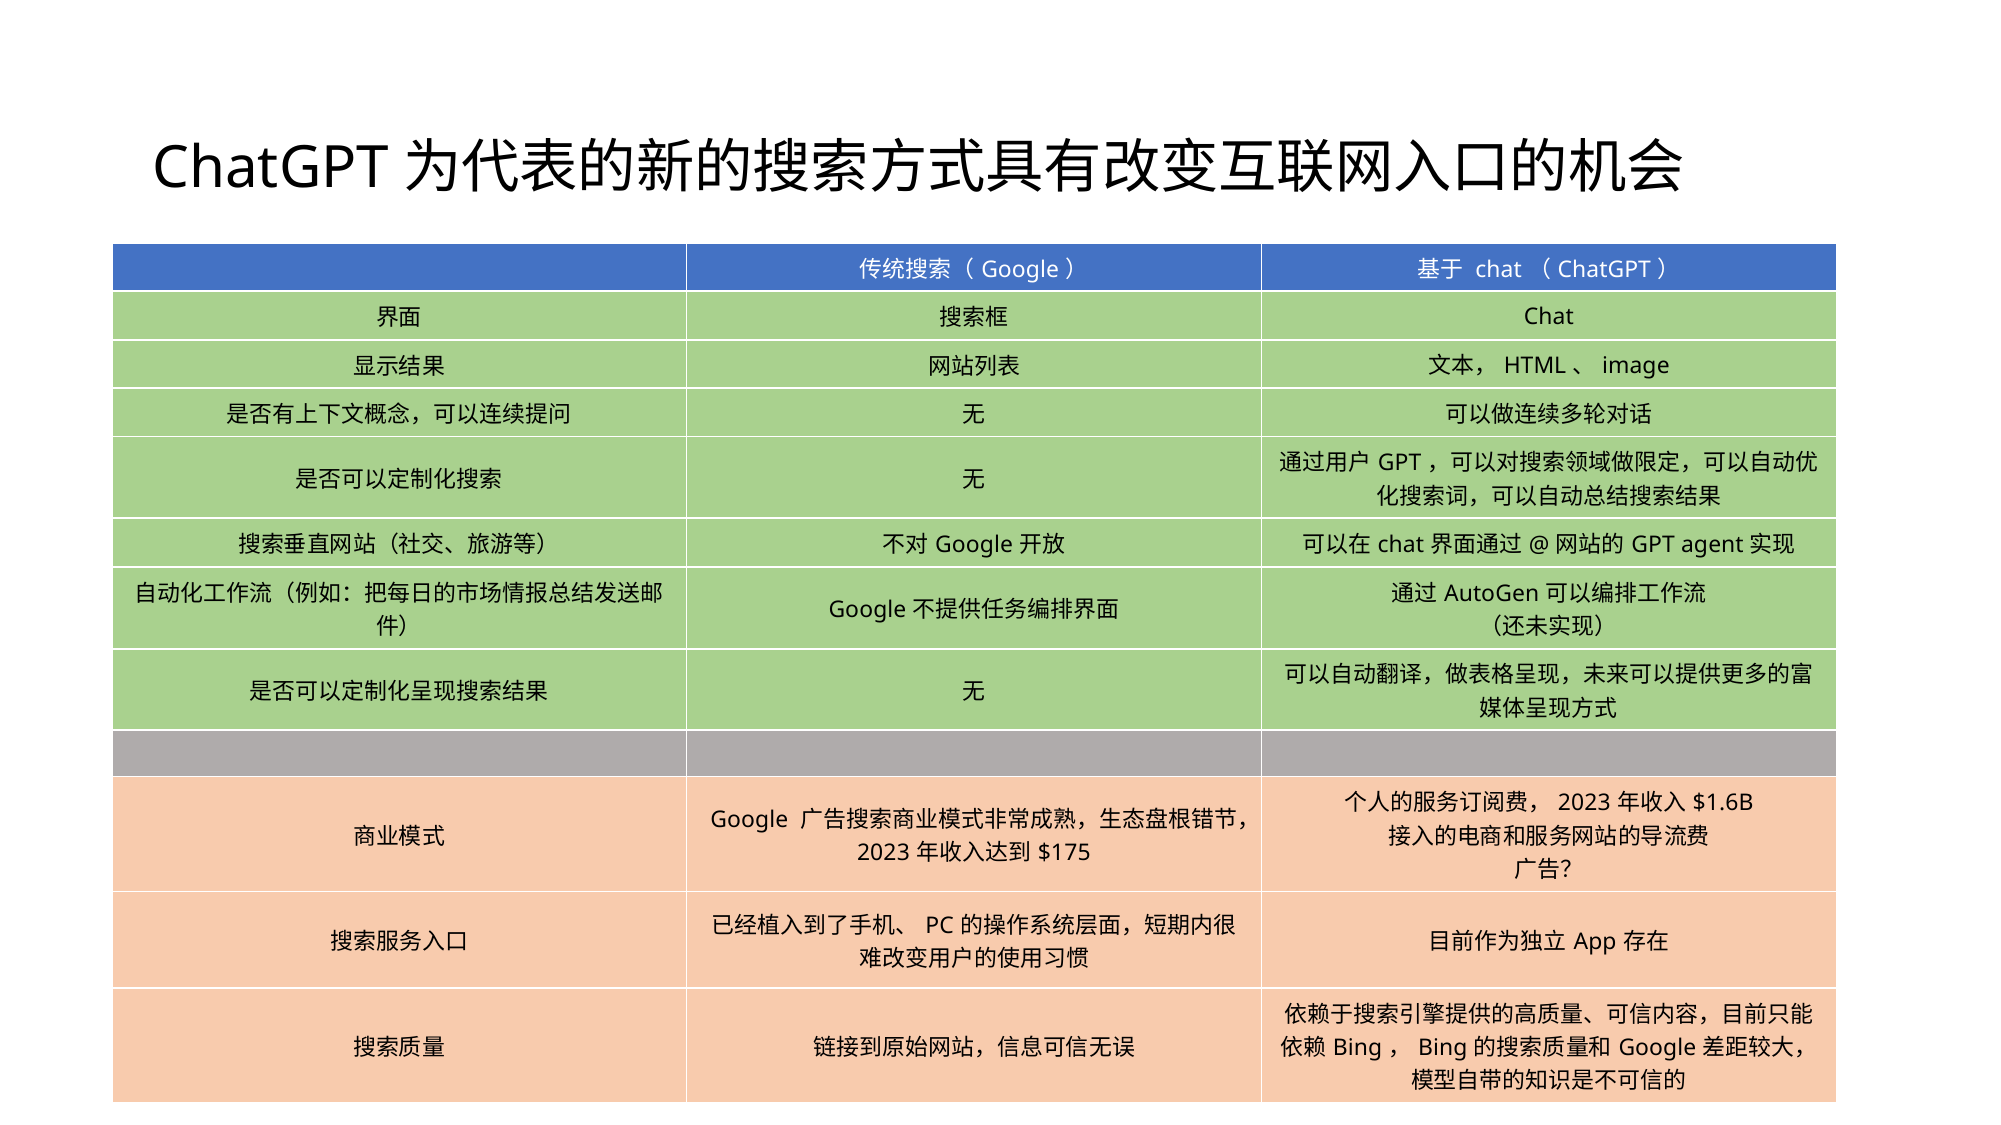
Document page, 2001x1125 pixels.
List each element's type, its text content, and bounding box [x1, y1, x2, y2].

table_cell 无 [687, 437, 1261, 517]
table_cell 是否有上下文概念，可以连续提问 [113, 389, 686, 436]
table_cell 商业模式 [113, 777, 686, 891]
table_header [113, 244, 686, 290]
table_cell 自动化工作流（例如：把每日的市场情报总结发送邮件） [113, 568, 686, 648]
table_cell 个人的服务订阅费，2023年收入$1.6B 接入的电商和服务网站的导流费 广告？ [1262, 777, 1836, 891]
table_cell 是否可以定制化呈现搜索结果 [113, 650, 686, 729]
table_cell 依赖于搜索引擎提供的高质量、可信内容，目前只能依赖Bing，Bing的搜索质量和Google差距较大，模型自带的知识是不可信的 [1262, 989, 1836, 1102]
table_cell 链接到原始网站，信息可信无误 [687, 989, 1261, 1102]
table_cell 无 [687, 389, 1261, 436]
table_header 基于 chat（ChatGPT） [1262, 244, 1836, 290]
table_cell [1262, 731, 1836, 776]
table_cell 可以在chat界面通过@网站的GPT agent实现 [1262, 519, 1836, 566]
table_cell 搜索垂直网站（社交、旅游等） [113, 519, 686, 566]
table_cell [113, 731, 686, 776]
table_cell 通过AutoGen可以编排工作流 （还未实现） [1262, 568, 1836, 648]
table_cell Chat [1262, 292, 1836, 339]
table_cell 网站列表 [687, 341, 1261, 387]
table_cell 通过用户GPT，可以对搜索领域做限定，可以自动优化搜索词，可以自动总结搜索结果 [1262, 437, 1836, 517]
table_cell 搜索质量 [113, 989, 686, 1102]
table_cell [687, 731, 1261, 776]
table_cell Google不提供任务编排界面 [687, 568, 1261, 648]
table_cell 显示结果 [113, 341, 686, 387]
table_cell 无 [687, 650, 1261, 729]
table_cell 搜索服务入口 [113, 892, 686, 987]
table_header 传统搜索（Google） [687, 244, 1261, 290]
table_cell Google 广告搜索商业模式非常成熟，生态盘根错节，2023年收入达到$175 [687, 777, 1261, 891]
table_cell 界面 [113, 292, 686, 339]
table_cell 可以做连续多轮对话 [1262, 389, 1836, 436]
table_cell 是否可以定制化搜索 [113, 437, 686, 517]
table_cell 不对Google开放 [687, 519, 1261, 566]
table_cell 可以自动翻译，做表格呈现，未来可以提供更多的富媒体呈现方式 [1262, 650, 1836, 729]
table_cell 目前作为独立App存在 [1262, 892, 1836, 987]
table_cell 文本，HTML、image [1262, 341, 1836, 387]
table_cell 已经植入到了手机、PC的操作系统层面，短期内很难改变用户的使用习惯 [687, 892, 1261, 987]
table_cell 搜索框 [687, 292, 1261, 339]
title ChatGPT为代表的新的搜索方式具有改变互联网入口的机会 [137, 59, 1863, 278]
